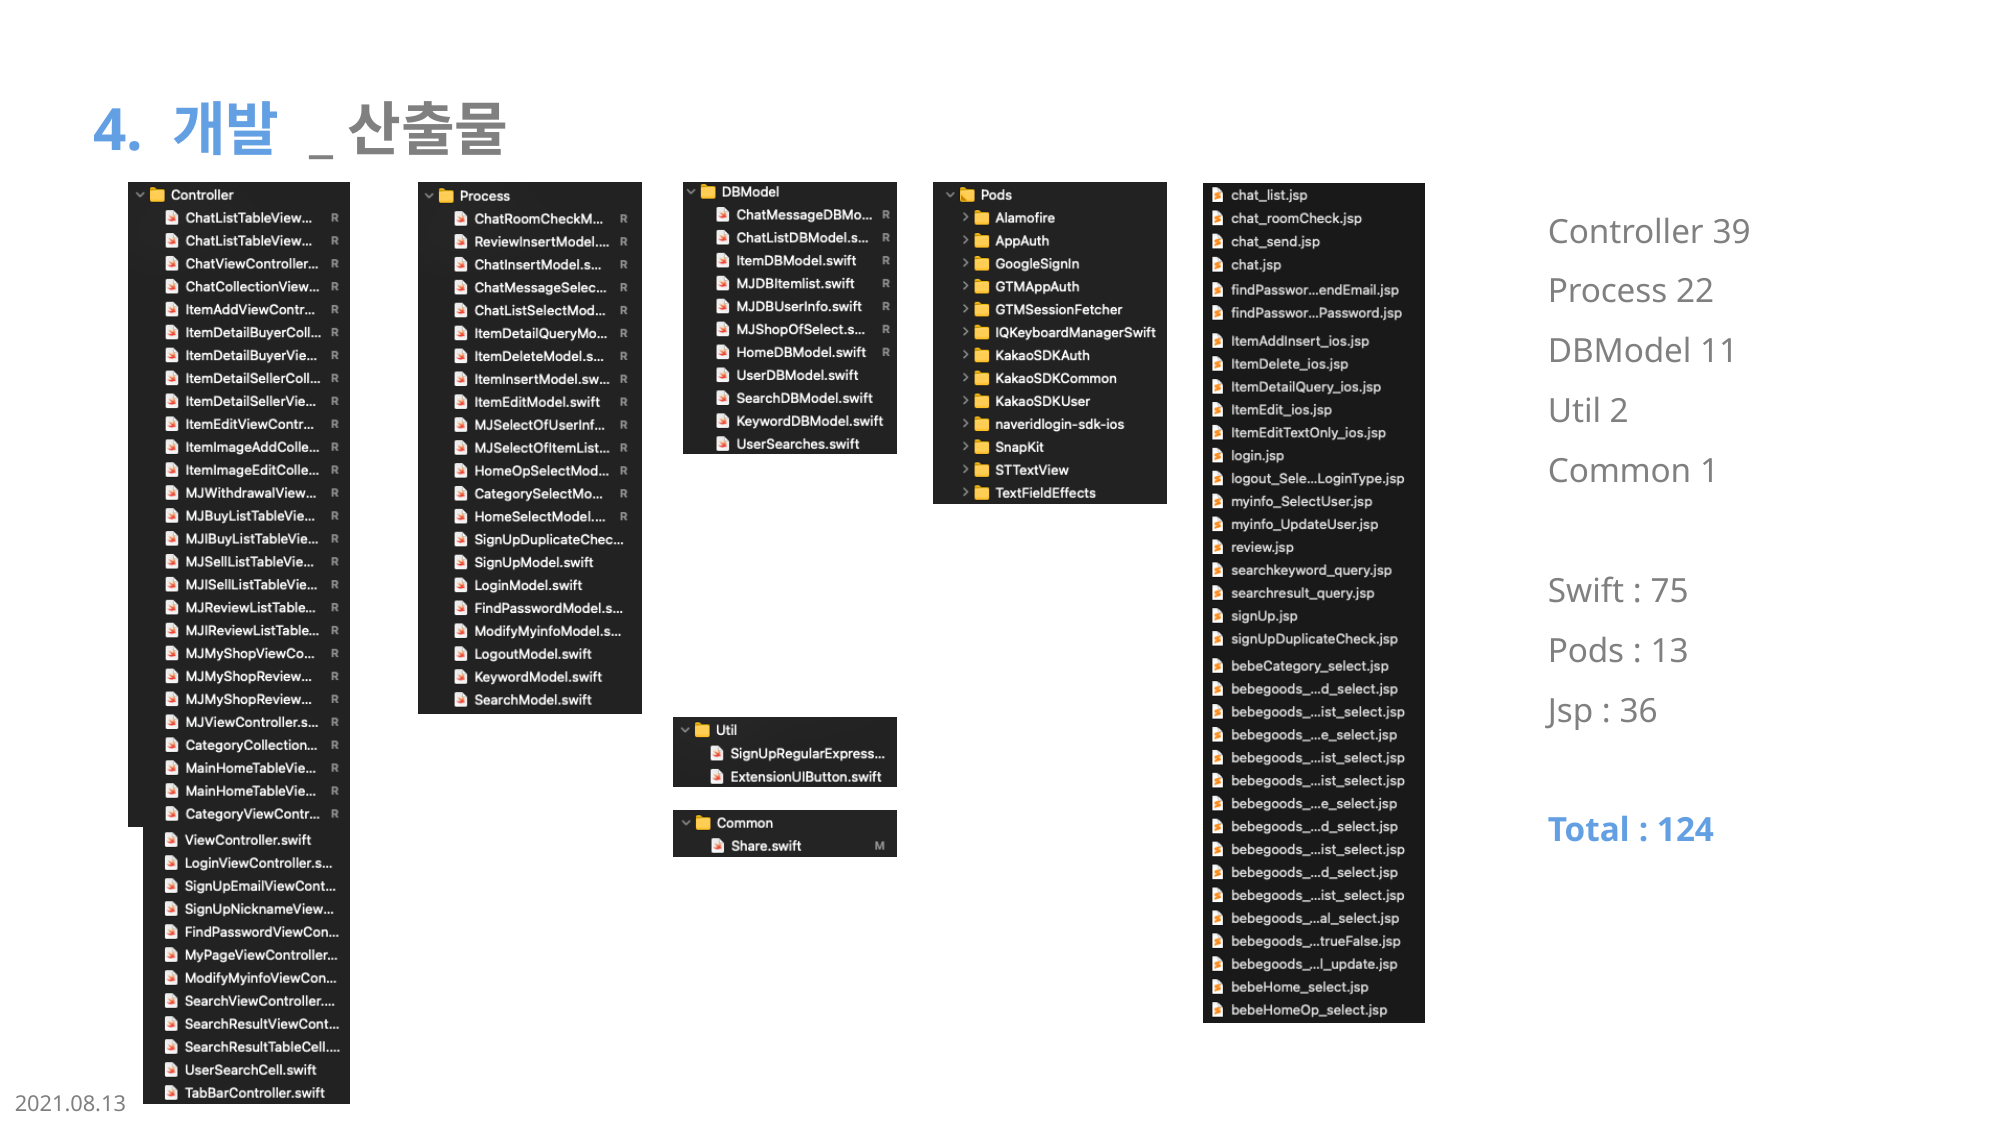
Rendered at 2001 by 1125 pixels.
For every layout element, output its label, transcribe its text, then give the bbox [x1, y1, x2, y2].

picture [418, 182, 642, 714]
picture [683, 182, 897, 454]
picture [128, 182, 350, 1104]
text_box 4. 개발 _산출물 [78, 84, 938, 170]
picture [673, 717, 897, 787]
text_box Controller 39 Process 22 DBModel 11 Util 2 Common 1 Swift : 75 Pods : 13 Jsp : 36 Total : 124 [1533, 182, 1841, 883]
text_box 2021.08.13 [0, 1082, 799, 1123]
picture [933, 182, 1167, 504]
picture [673, 810, 897, 857]
picture [1203, 183, 1425, 1023]
